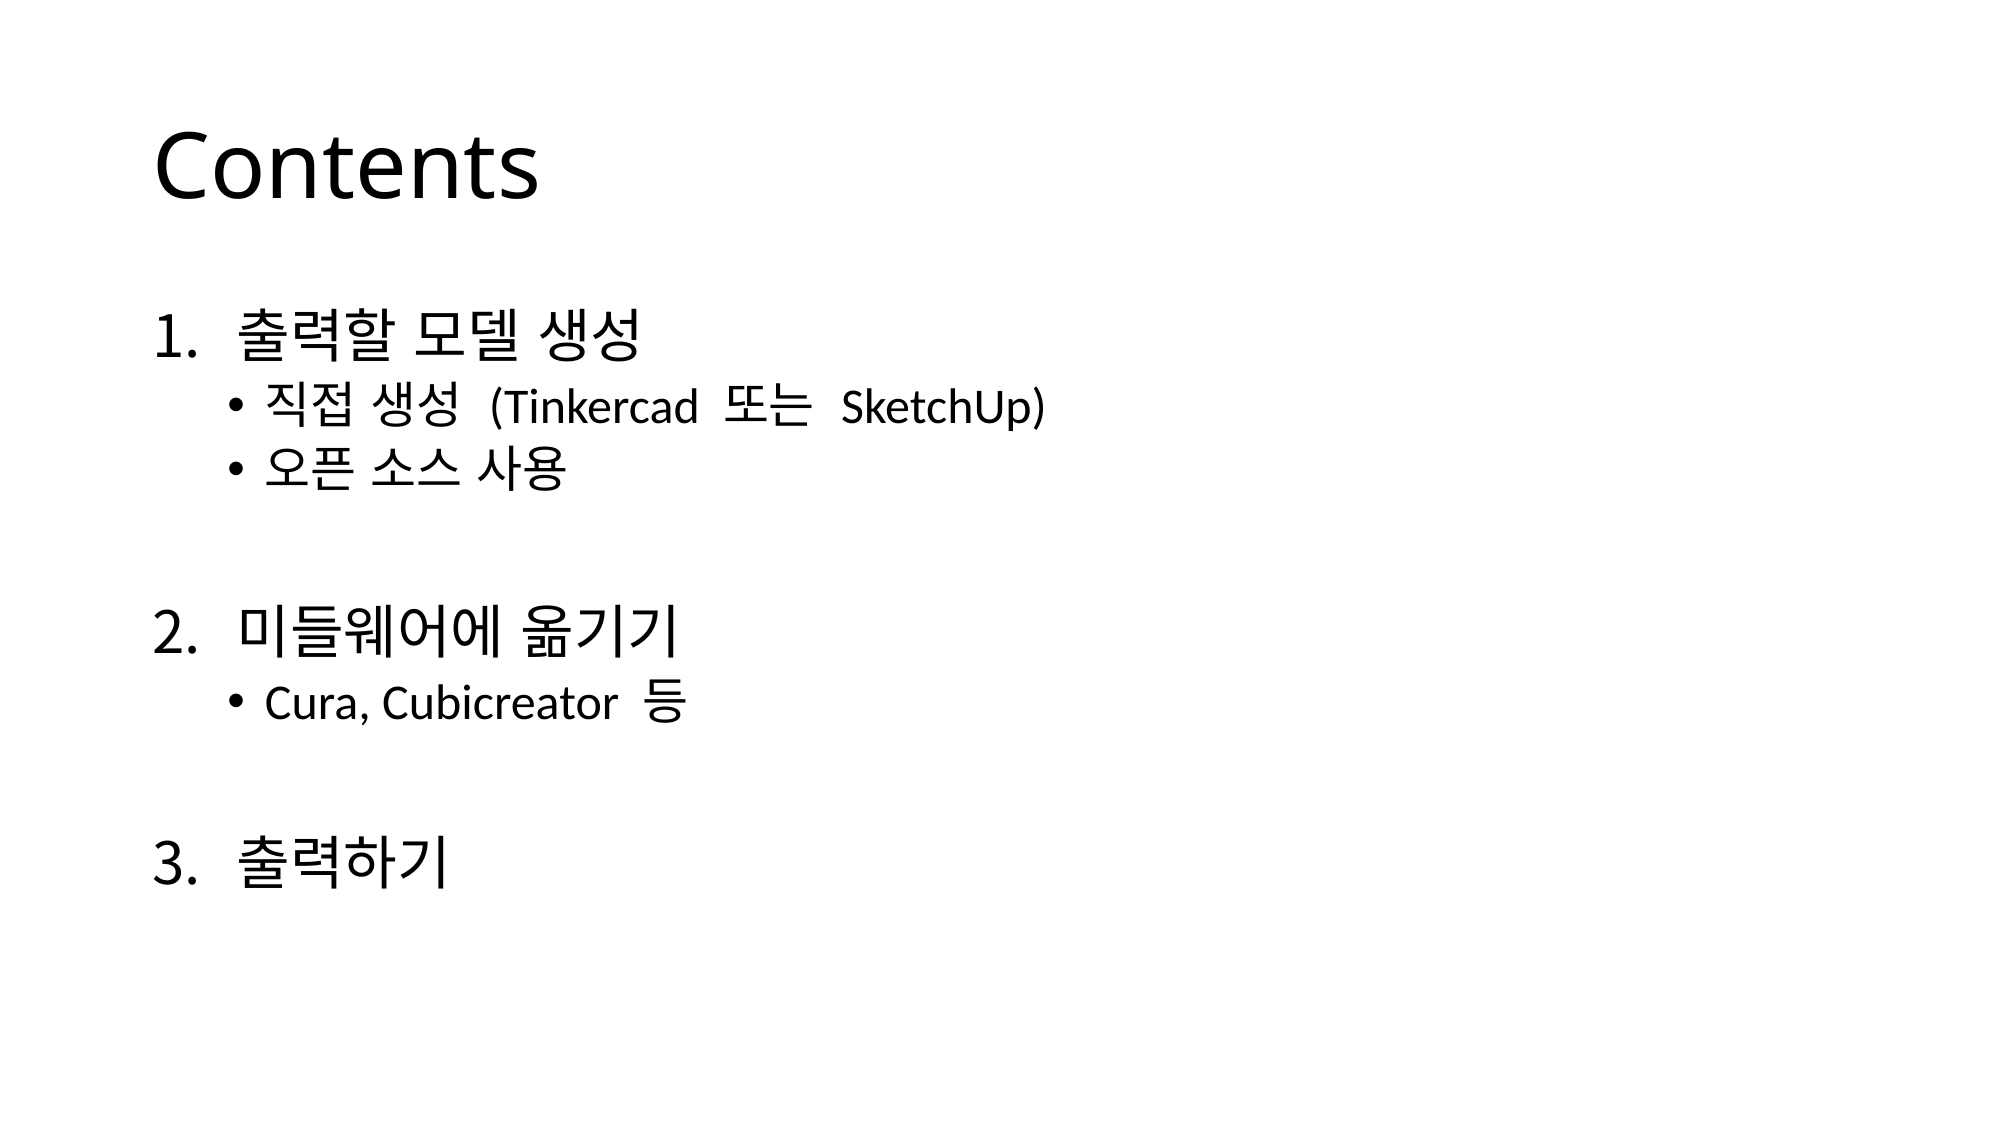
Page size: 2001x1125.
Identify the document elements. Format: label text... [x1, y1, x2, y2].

list 출력할 모델 생성 직접 생성 (Tinkercad 또는 SketchUp) 오픈 소스 사용 미들웨어에 옮기기 Cura, Cubicreator 등 출력하기 [137, 299, 1863, 1014]
title Contents [137, 59, 1863, 278]
